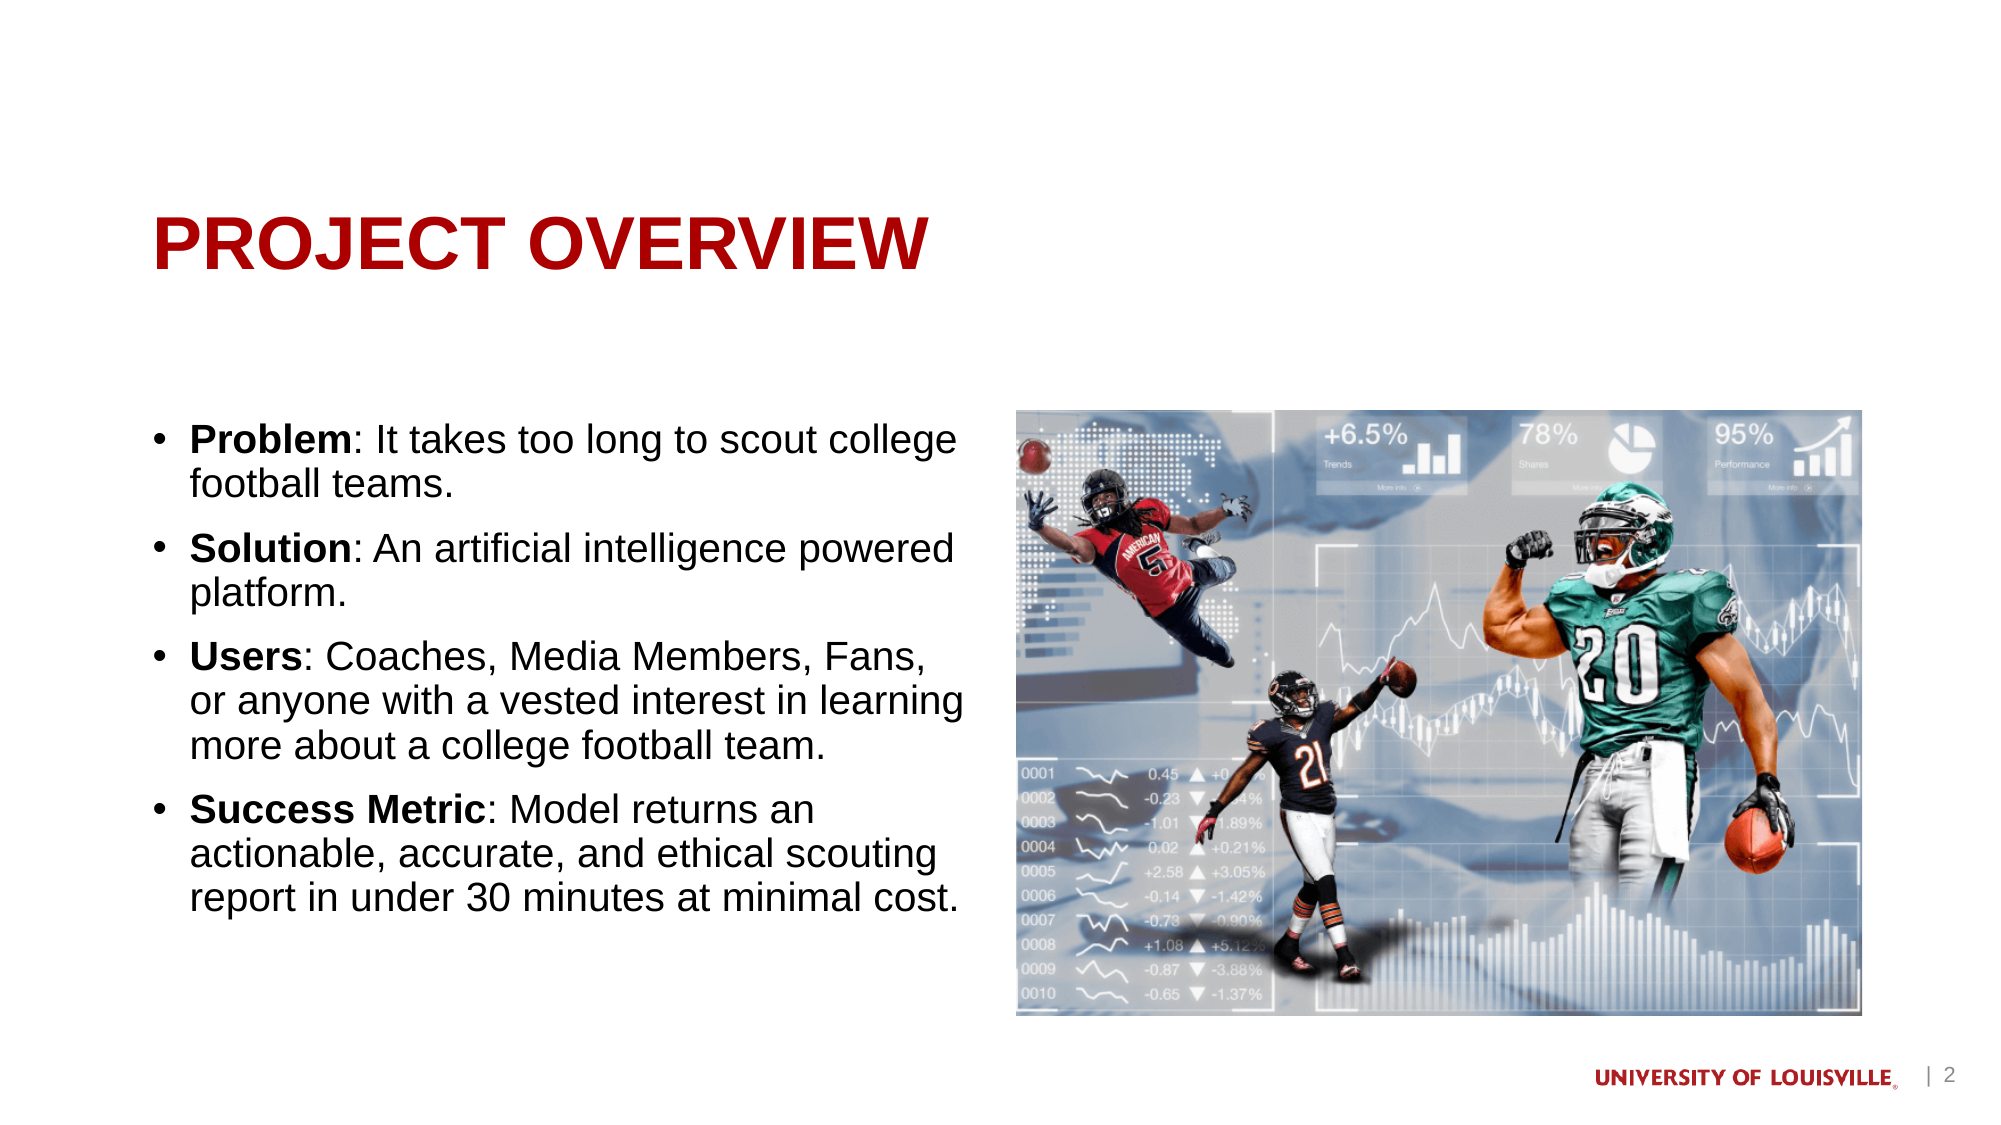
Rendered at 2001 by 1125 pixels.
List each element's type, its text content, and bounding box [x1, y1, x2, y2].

slide_number | 2 [1520, 1044, 1971, 1105]
list Problem: It takes too long to scout college football teams. Solution: An artificial intelligence powered platform. Users: Coaches, Media Members, Fans, or anyone with a vested interest in learning more about a college football team. Success Metric: Model returns an actionable, accurate, and ethical scouting report in under 30 minutes at minimal cost. [137, 410, 984, 1016]
title Project Overview [137, 144, 1795, 335]
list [1016, 410, 1863, 1016]
